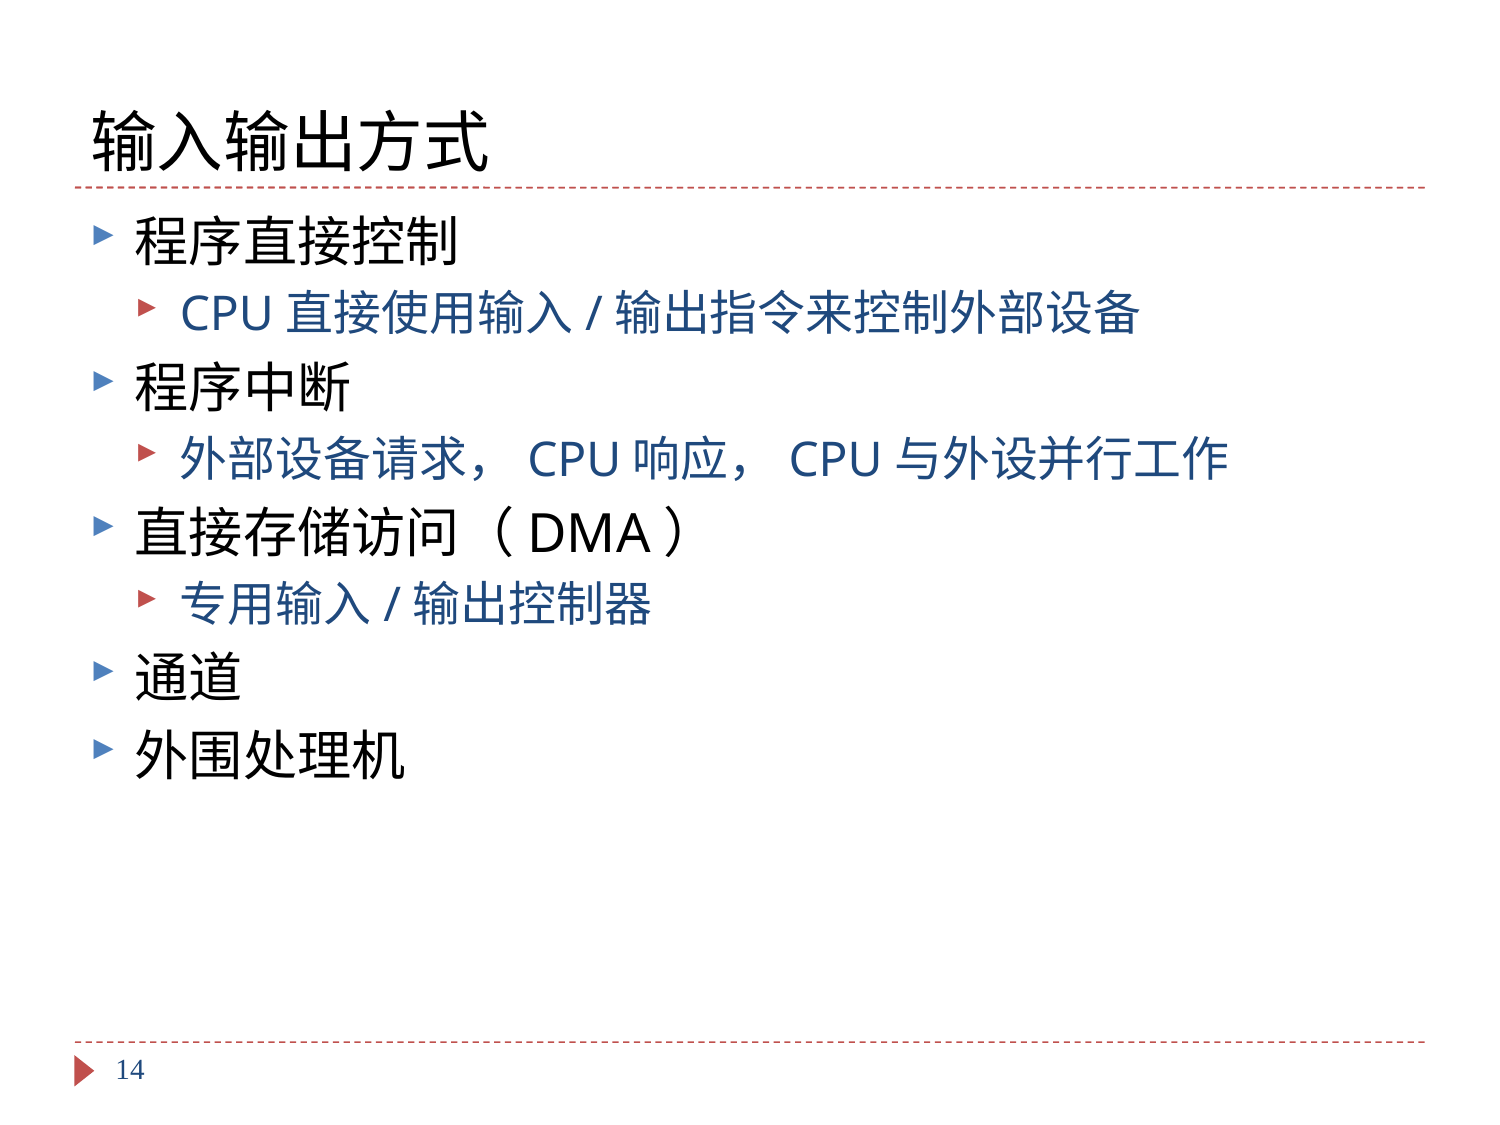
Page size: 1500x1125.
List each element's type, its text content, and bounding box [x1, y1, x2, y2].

list 程序直接控制 CPU直接使用输入/输出指令来控制外部设备 程序中断 外部设备请求，CPU响应，CPU与外设并行工作 直接存储访问（DMA） 专用输入/输出控制器 通道 外围处理机 [75, 200, 1425, 1006]
title 输入输出方式 [75, 24, 1425, 188]
slide_number 14 [100, 1042, 426, 1103]
